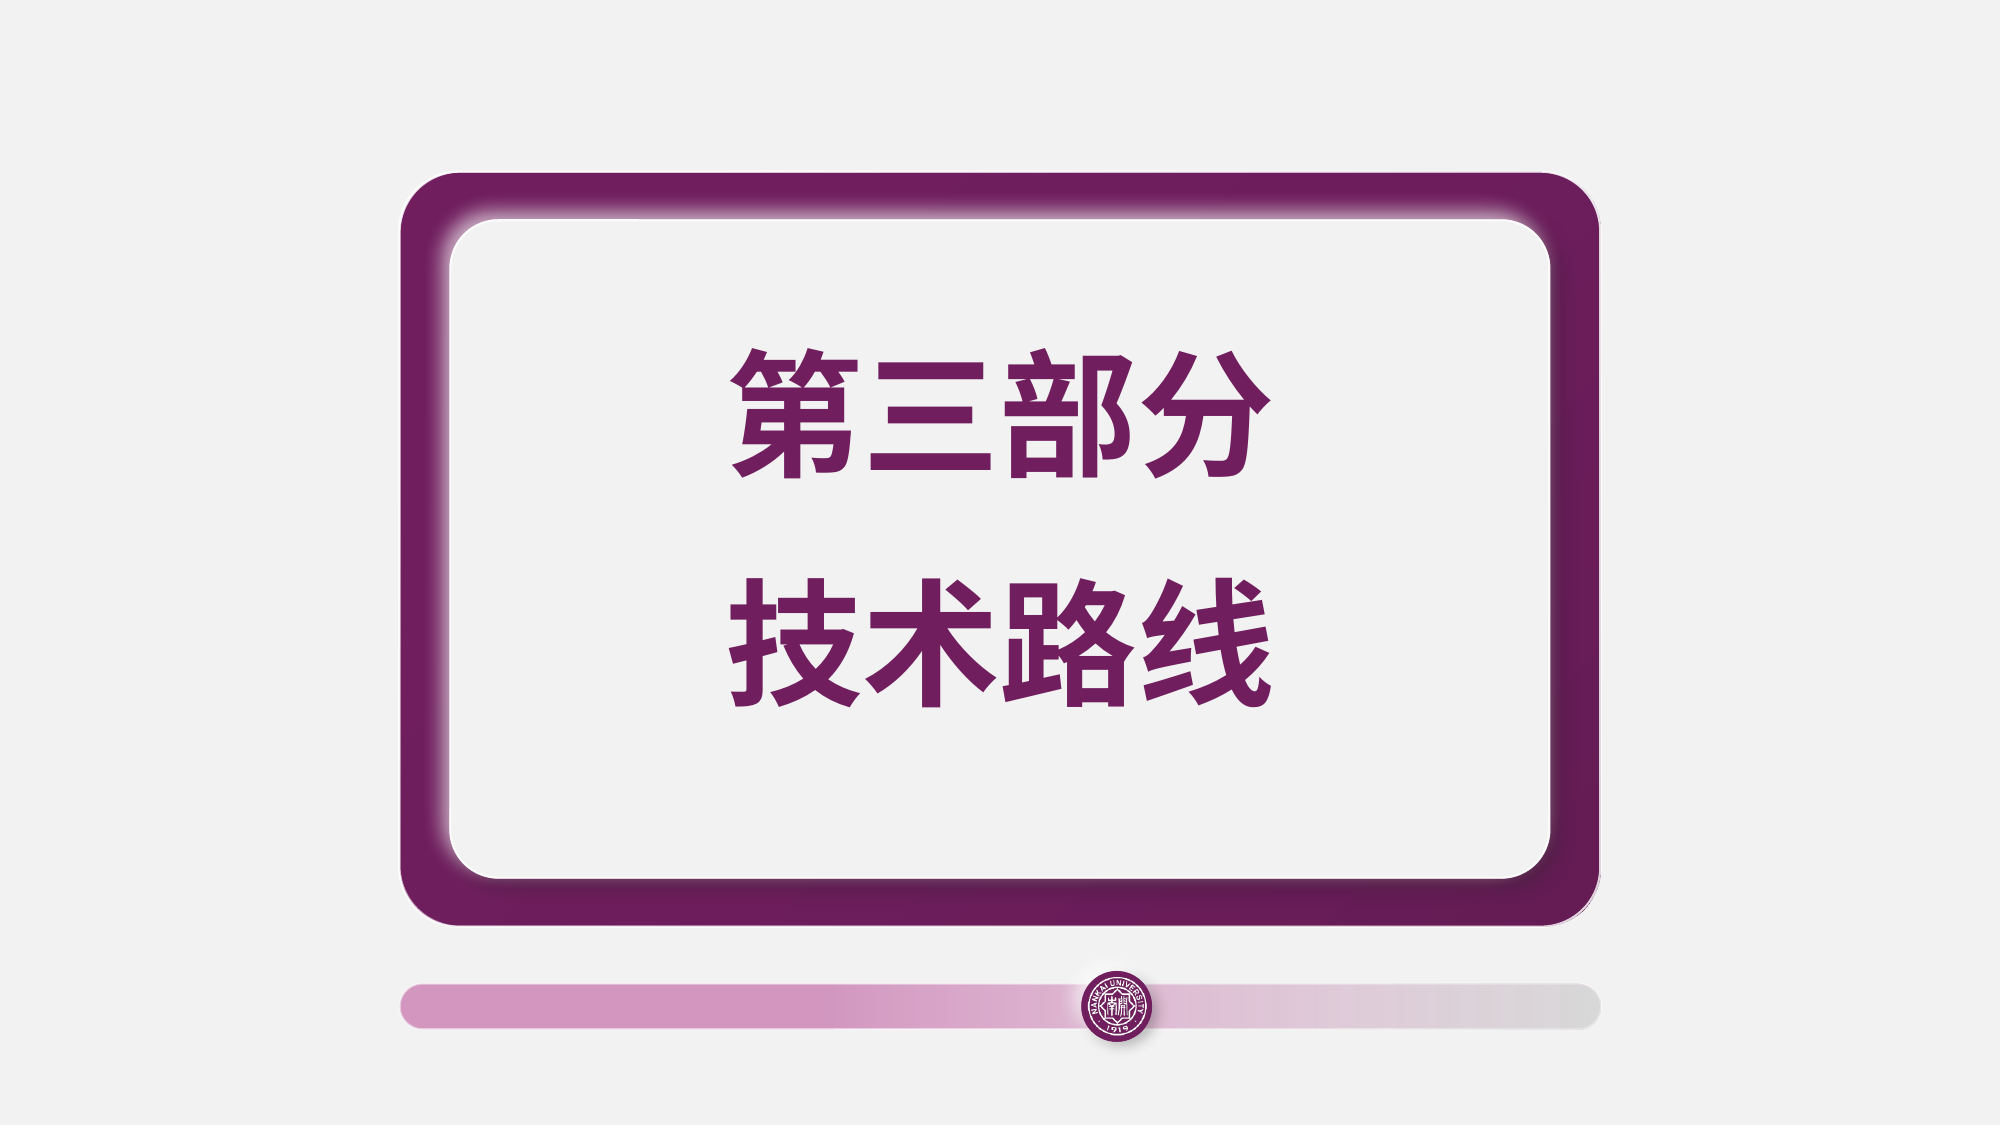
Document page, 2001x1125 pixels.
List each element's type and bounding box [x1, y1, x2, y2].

text_box [399, 171, 1601, 927]
text_box [399, 970, 1601, 1042]
